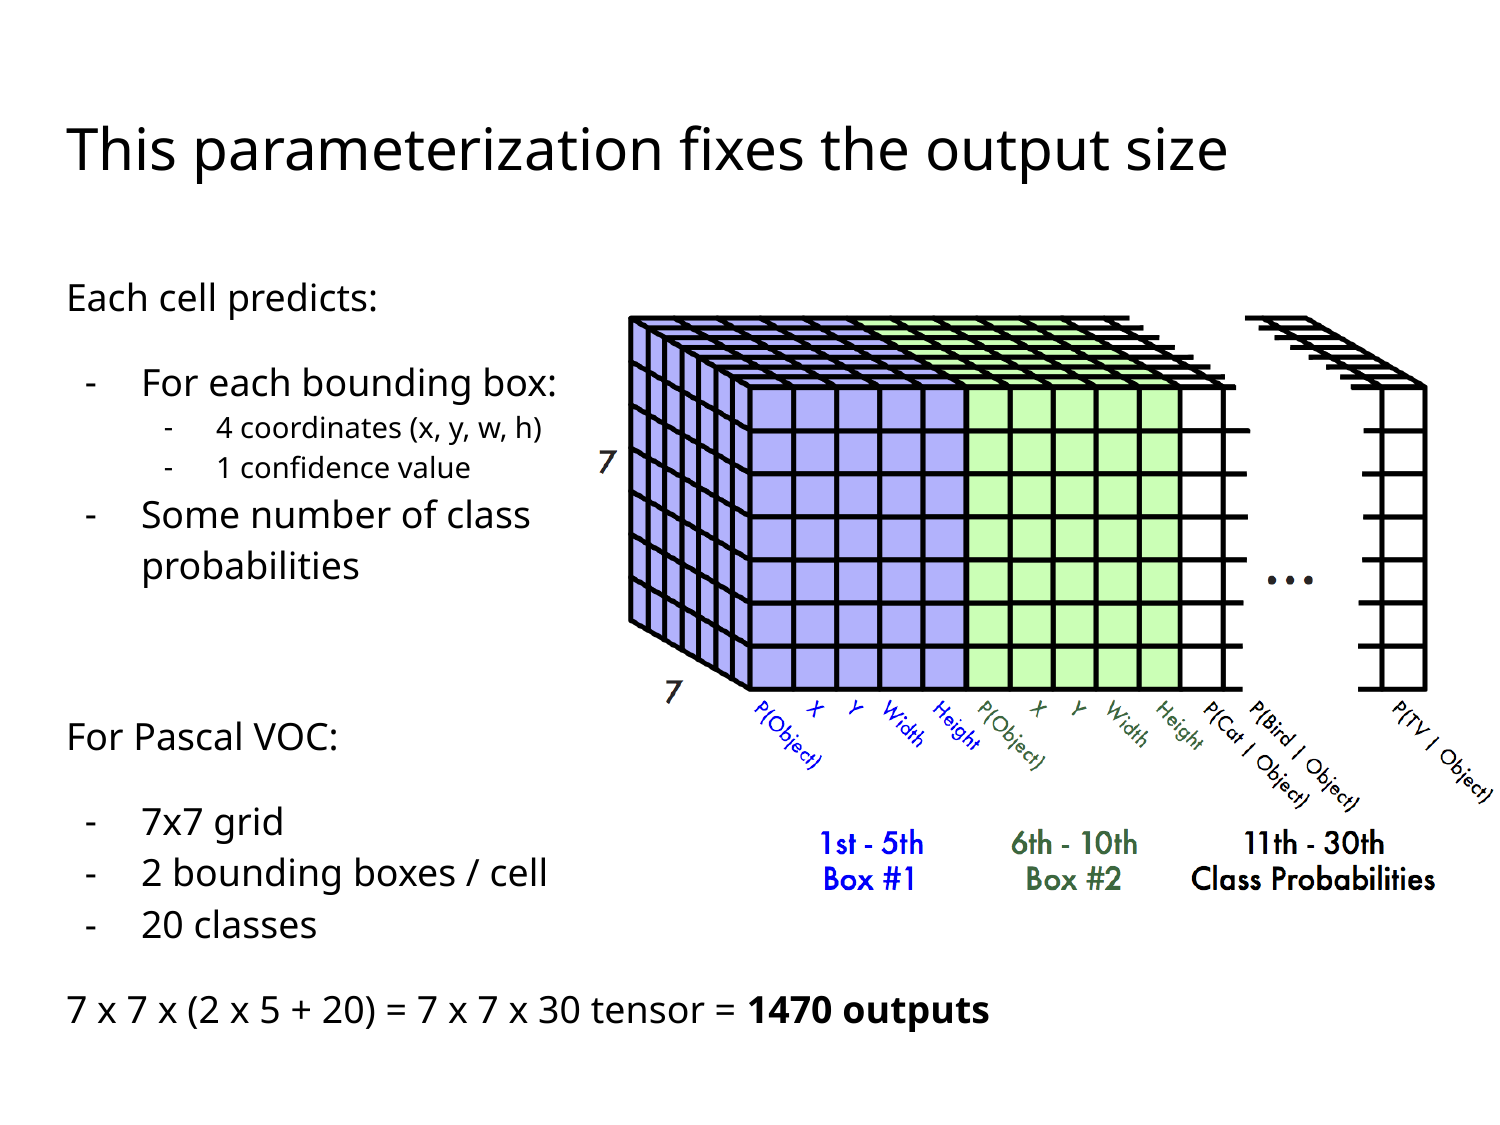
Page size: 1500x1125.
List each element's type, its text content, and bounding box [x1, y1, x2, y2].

picture [589, 303, 1500, 895]
title This parameterization fixes the output size [51, 97, 1449, 223]
list Each cell predicts: For each bounding box: 4 coordinates (x, y, w, h) 1 confidence value Some number of class probabilities For Pascal VOC: 7x7 grid 2 bounding boxes / cell 20 classes 7 x 7 x (2 x 5 + 20) = 7 x 7 x 30 tensor = 1470 outputs [51, 252, 1449, 1000]
